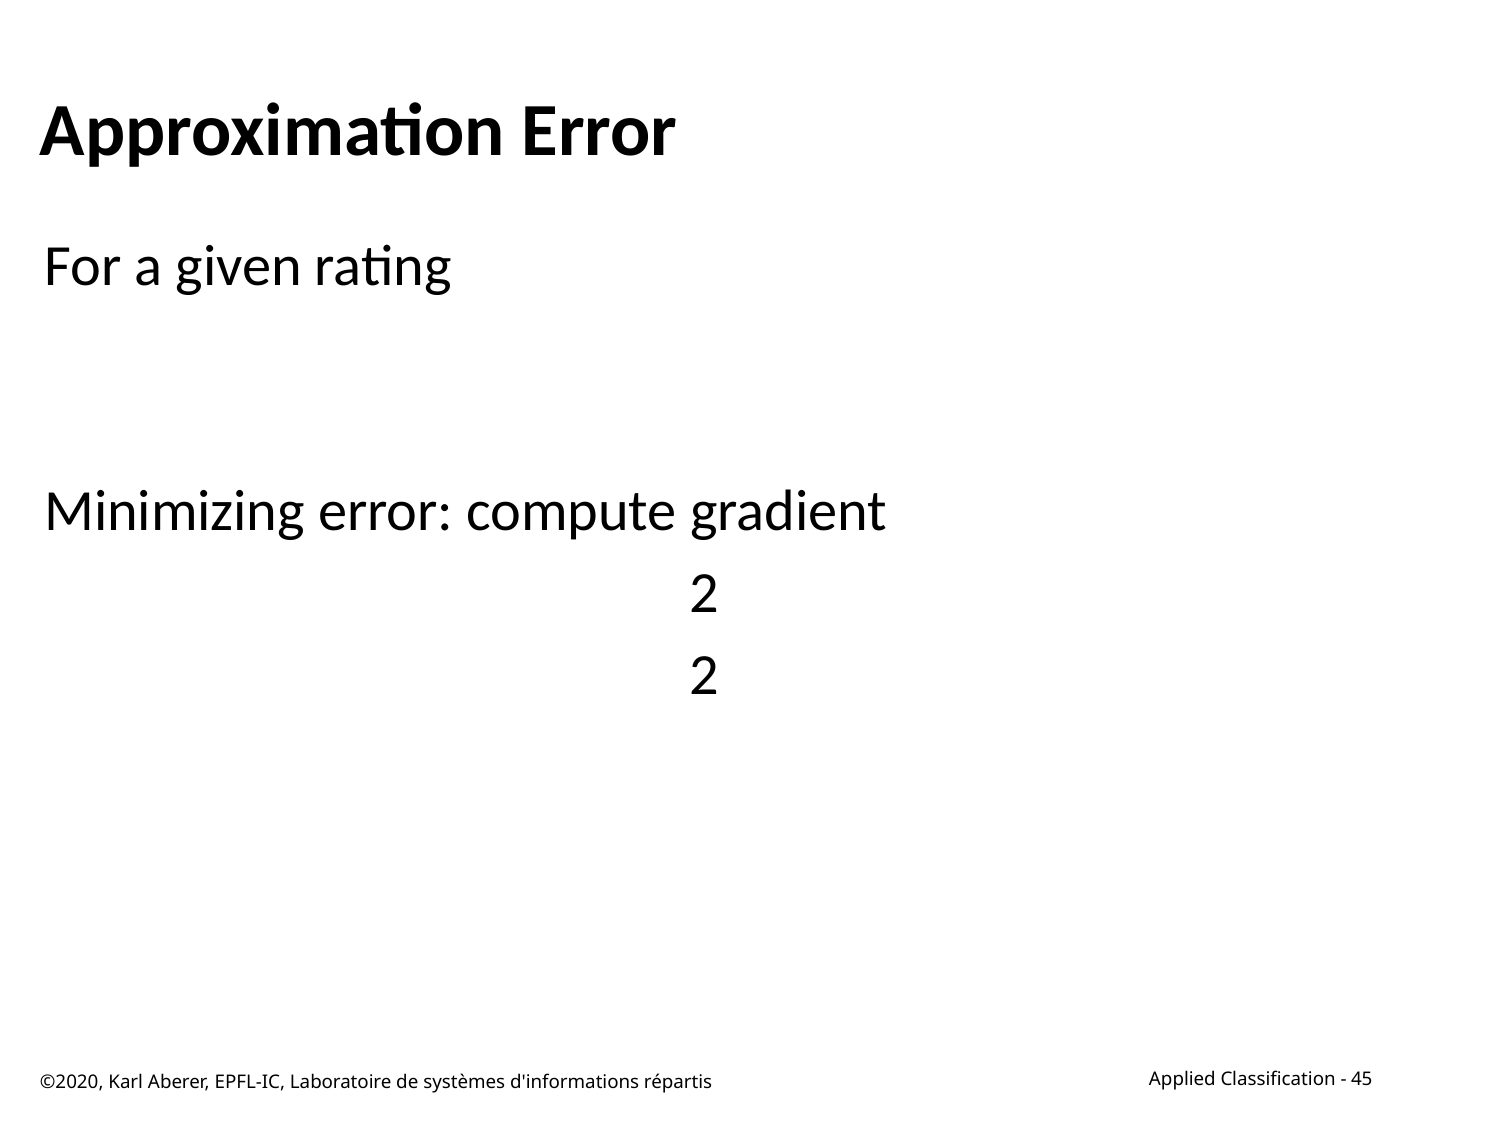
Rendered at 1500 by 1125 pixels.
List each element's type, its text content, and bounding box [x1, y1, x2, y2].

title Approximation Error [24, 49, 1388, 201]
footer ©2020, Karl Aberer, EPFL-IC, Laboratoire de systèmes d'informations répartis [24, 1062, 988, 1101]
